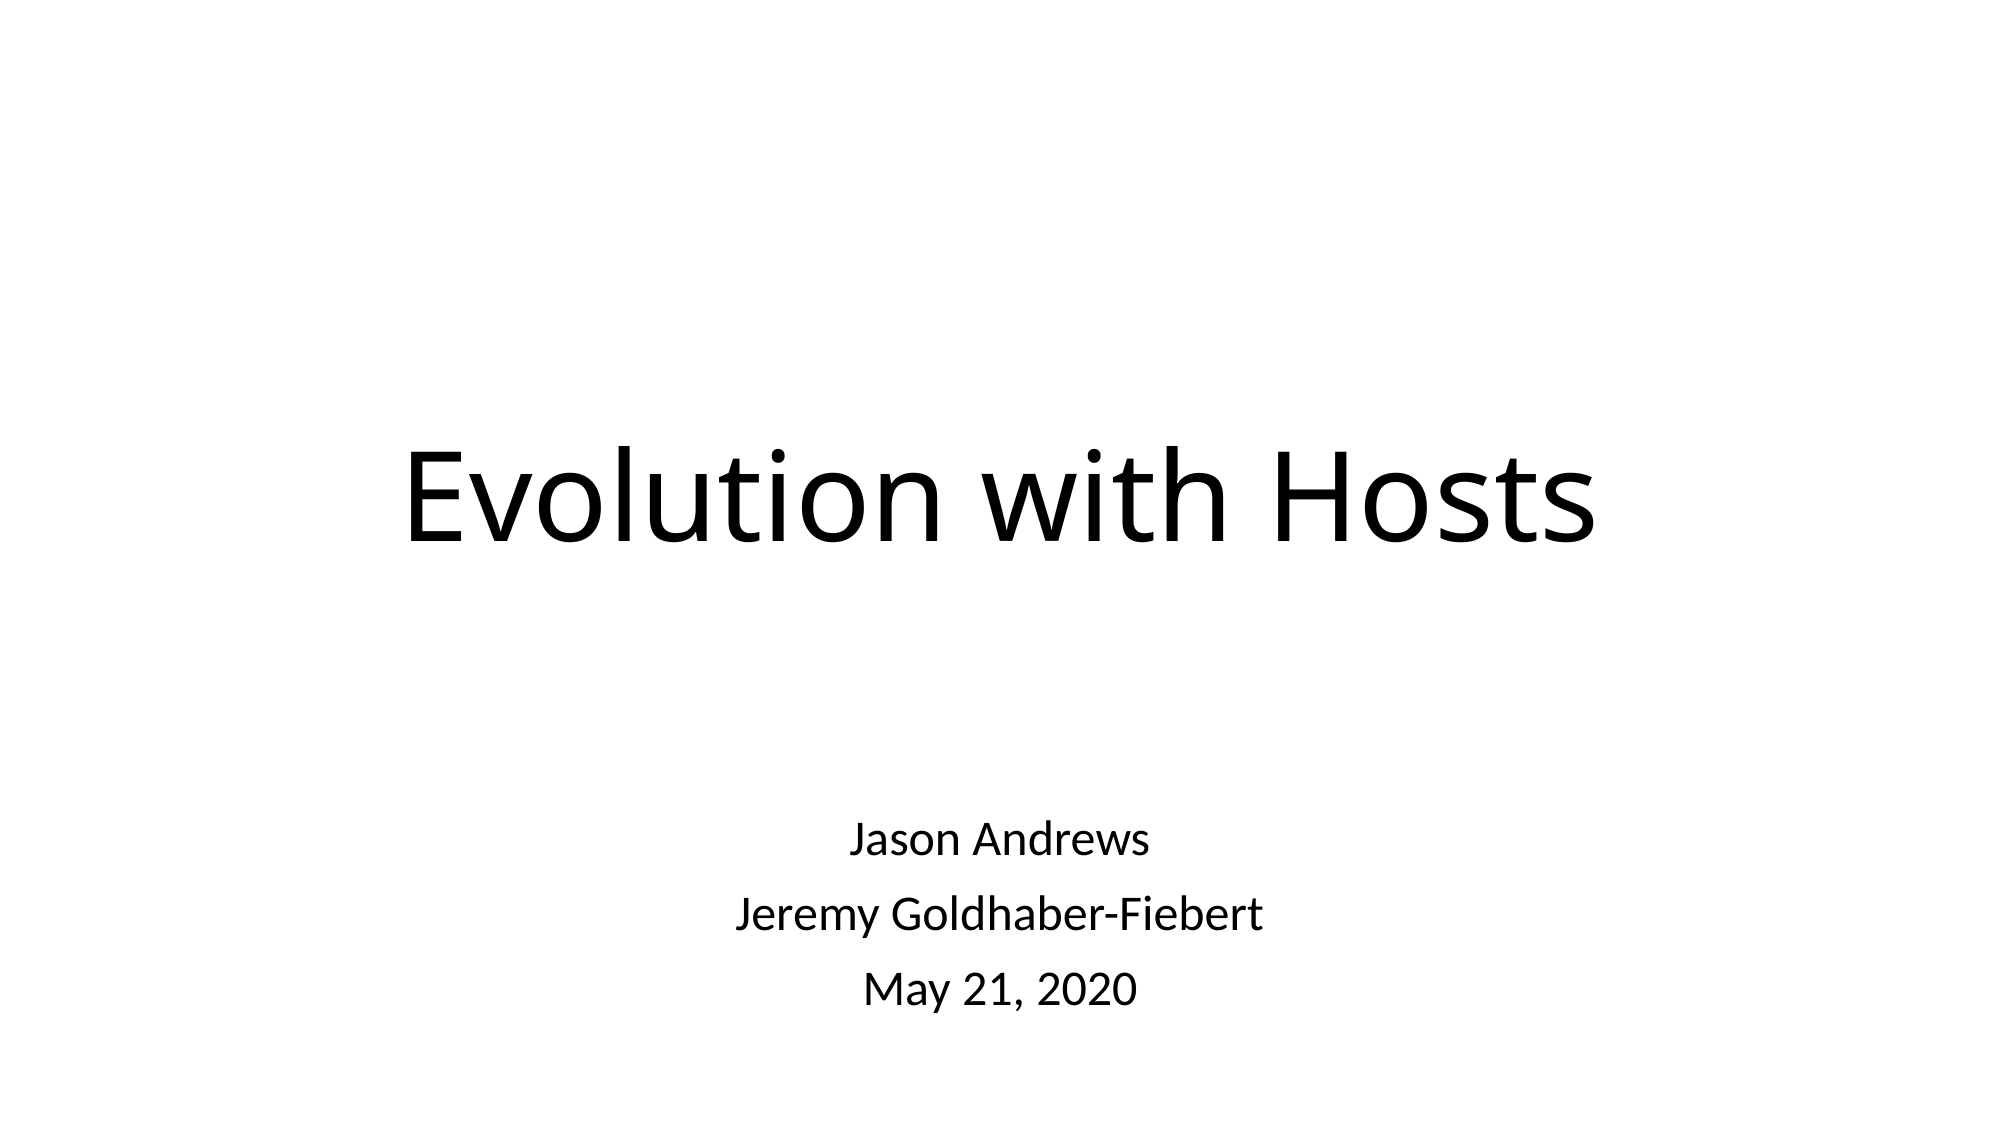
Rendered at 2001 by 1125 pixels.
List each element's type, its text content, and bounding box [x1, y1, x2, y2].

subtitle Jason Andrews Jeremy Goldhaber-Fiebert May 21, 2020 [249, 805, 1750, 1077]
title Evolution with Hosts [249, 184, 1750, 576]
